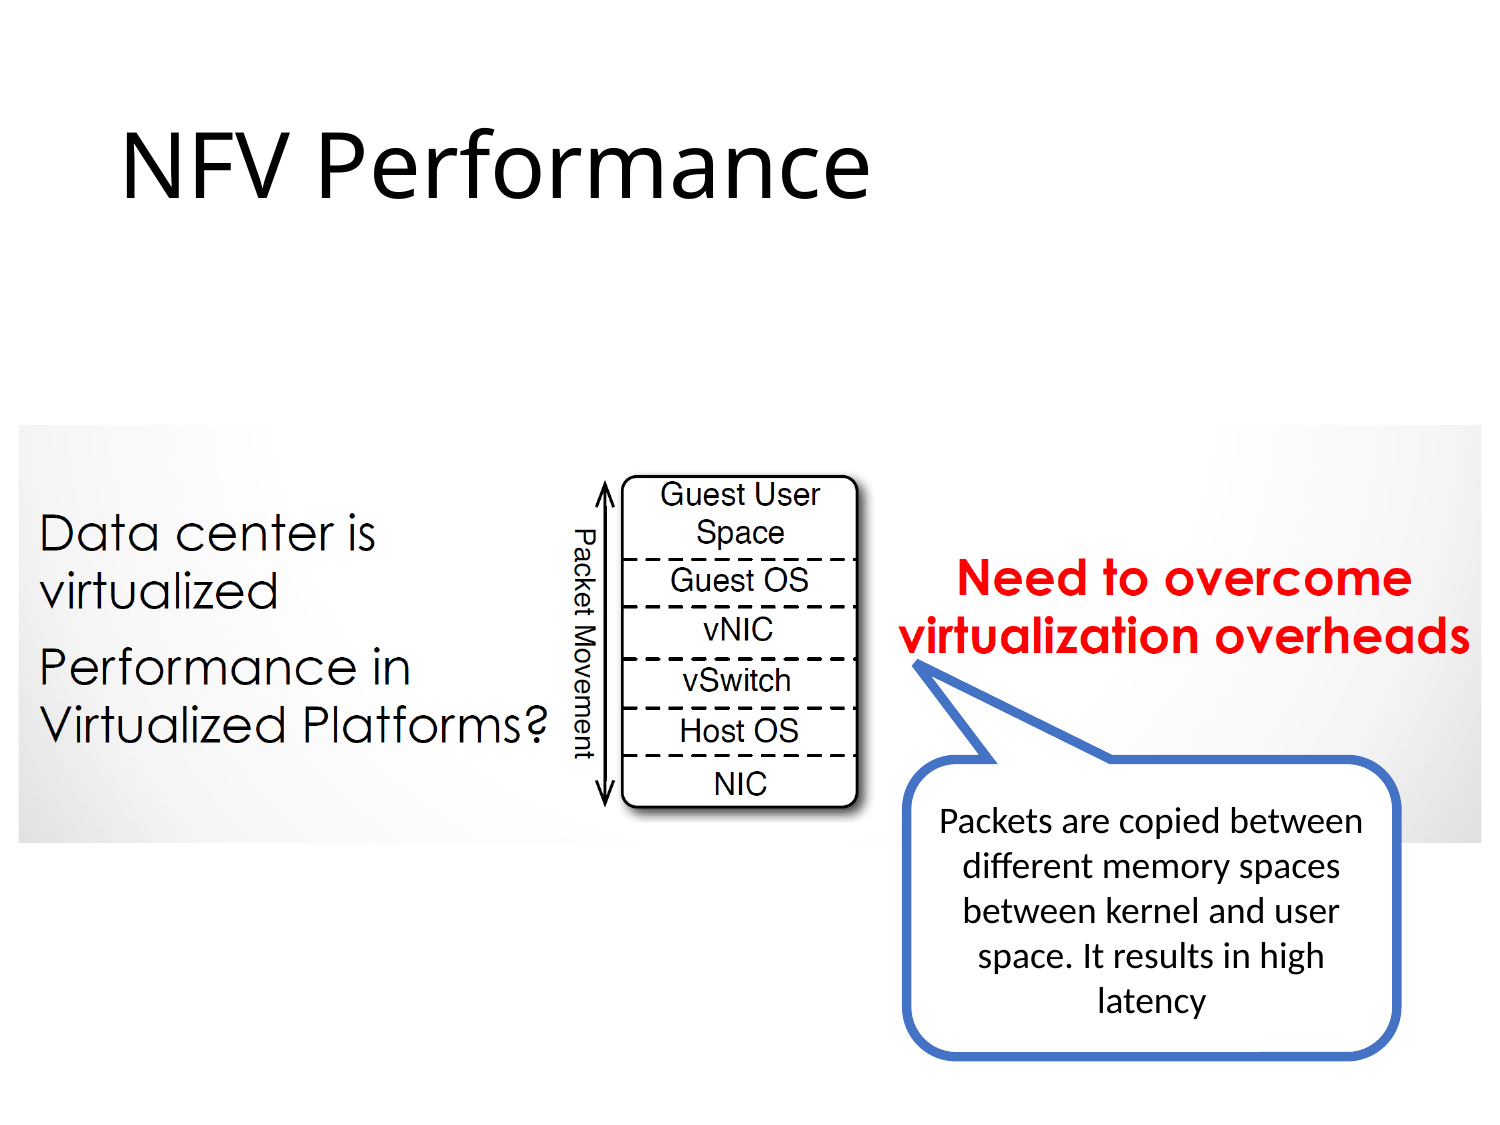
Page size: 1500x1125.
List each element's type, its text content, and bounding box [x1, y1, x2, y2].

text_box Packets are copied between different memory spaces between kernel and user space. It results in high latency [905, 843, 1398, 1058]
title NFV Performance [103, 59, 1397, 278]
picture [18, 425, 1482, 843]
